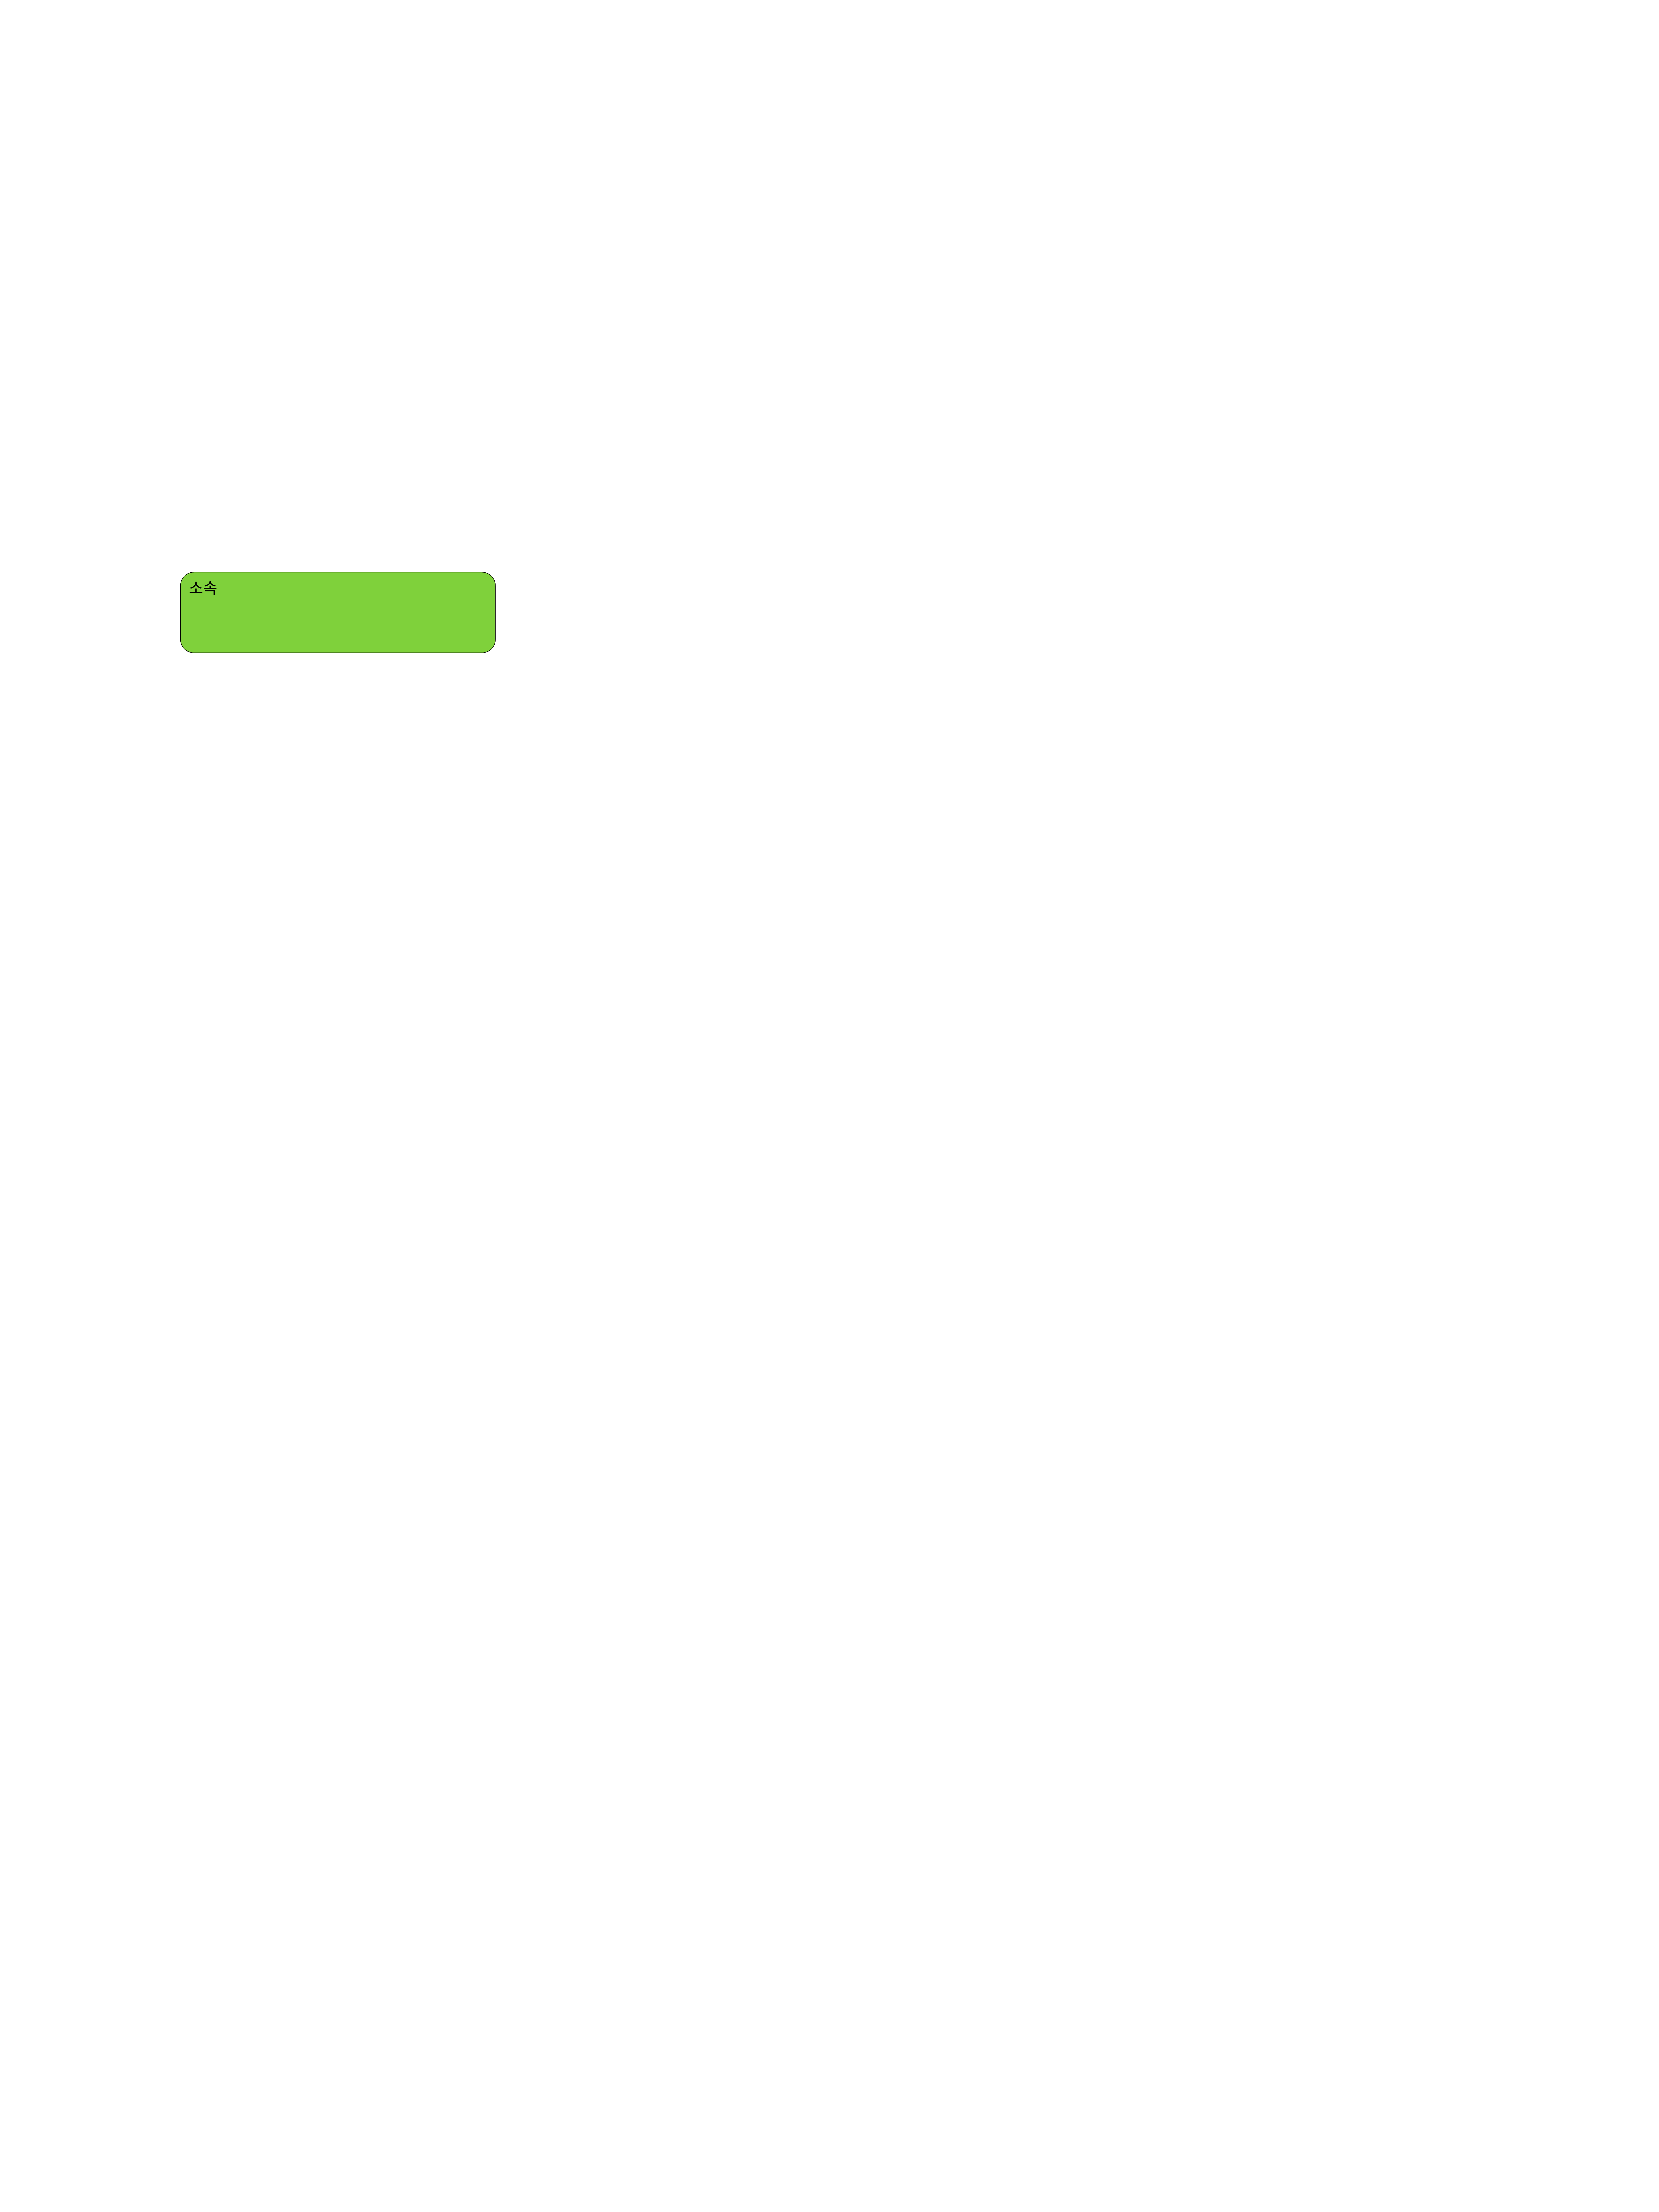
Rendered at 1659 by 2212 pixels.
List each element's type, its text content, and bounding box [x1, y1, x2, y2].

text_box 소속 [180, 572, 496, 653]
